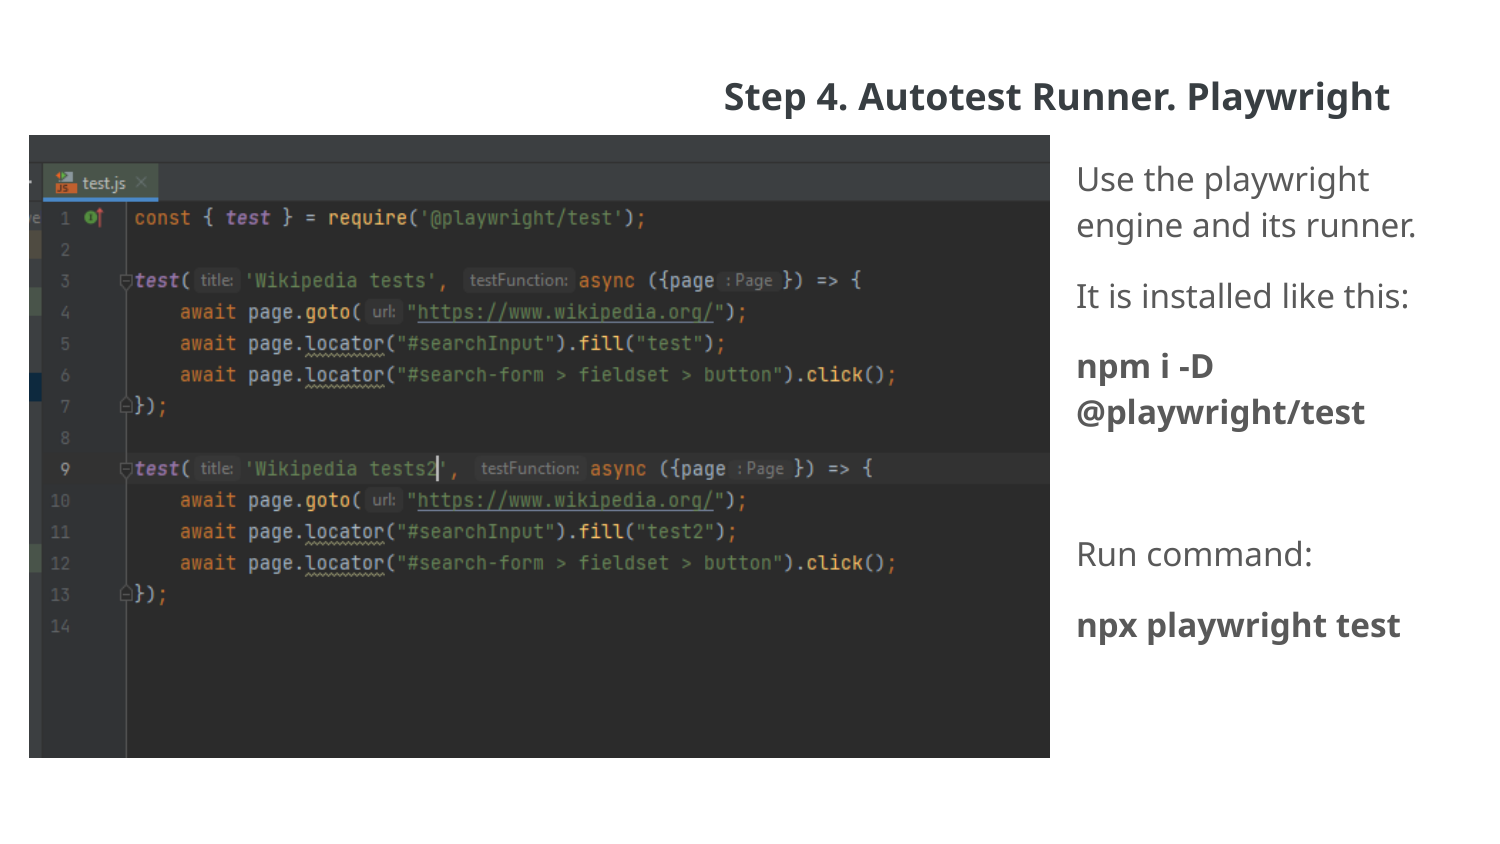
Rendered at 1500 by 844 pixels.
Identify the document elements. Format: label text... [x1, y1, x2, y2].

title Use the playwright engine and its runner. It is installed like this: npm i -D @playwright/test Run command: npx playwright test [1060, 137, 1462, 707]
picture [28, 135, 1050, 758]
text_box Step 4. Autotest Runner. Playwright [40, 57, 1426, 136]
